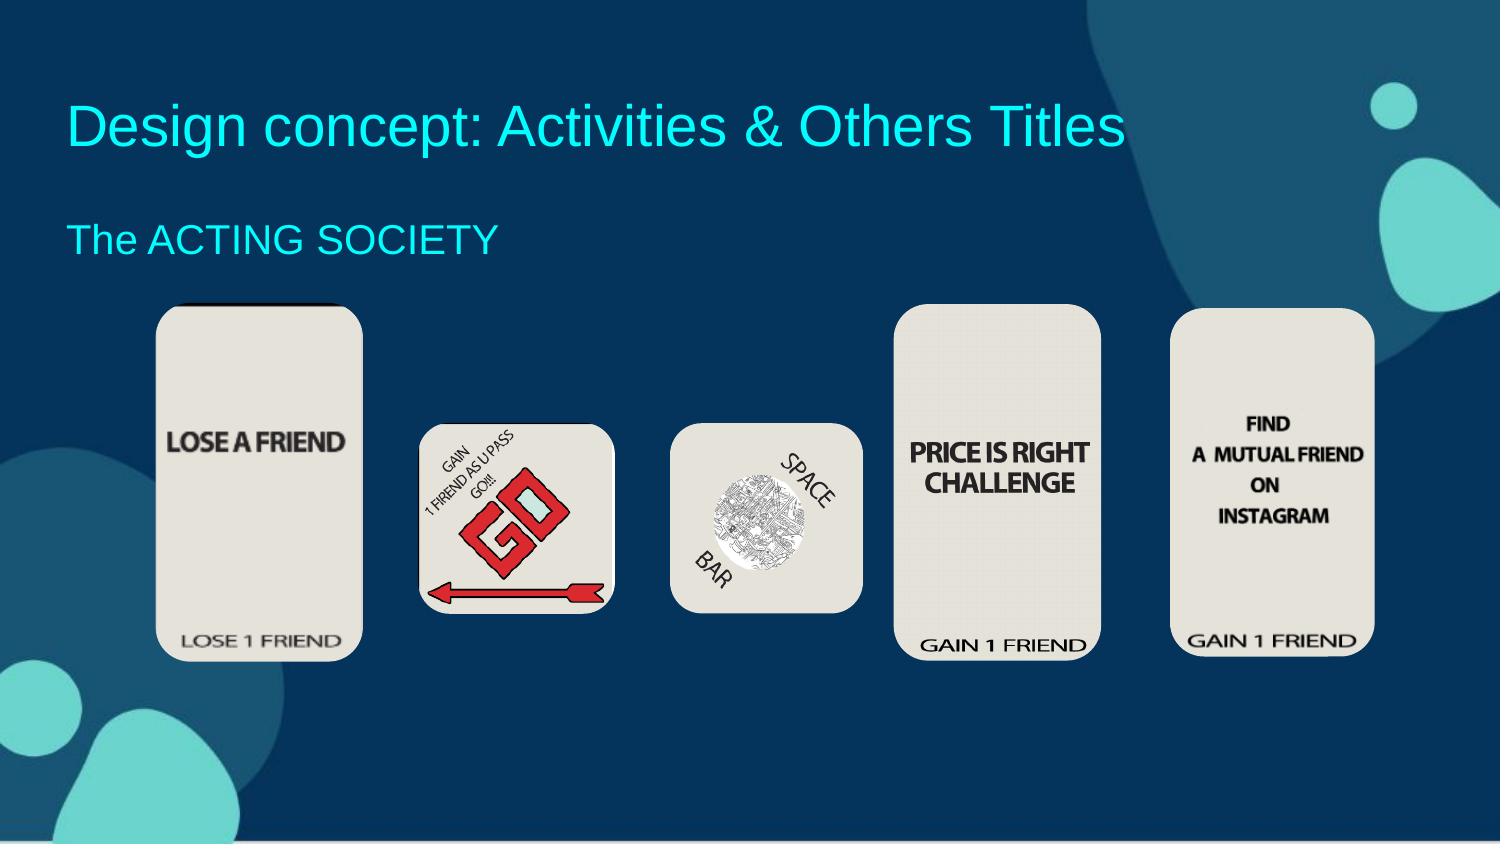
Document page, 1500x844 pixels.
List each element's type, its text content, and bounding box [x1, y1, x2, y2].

picture [0, 0, 1500, 844]
title Design concept: Activities & Others Titles [51, 72, 1449, 167]
list The ACTING SOCIETY [51, 190, 1449, 751]
